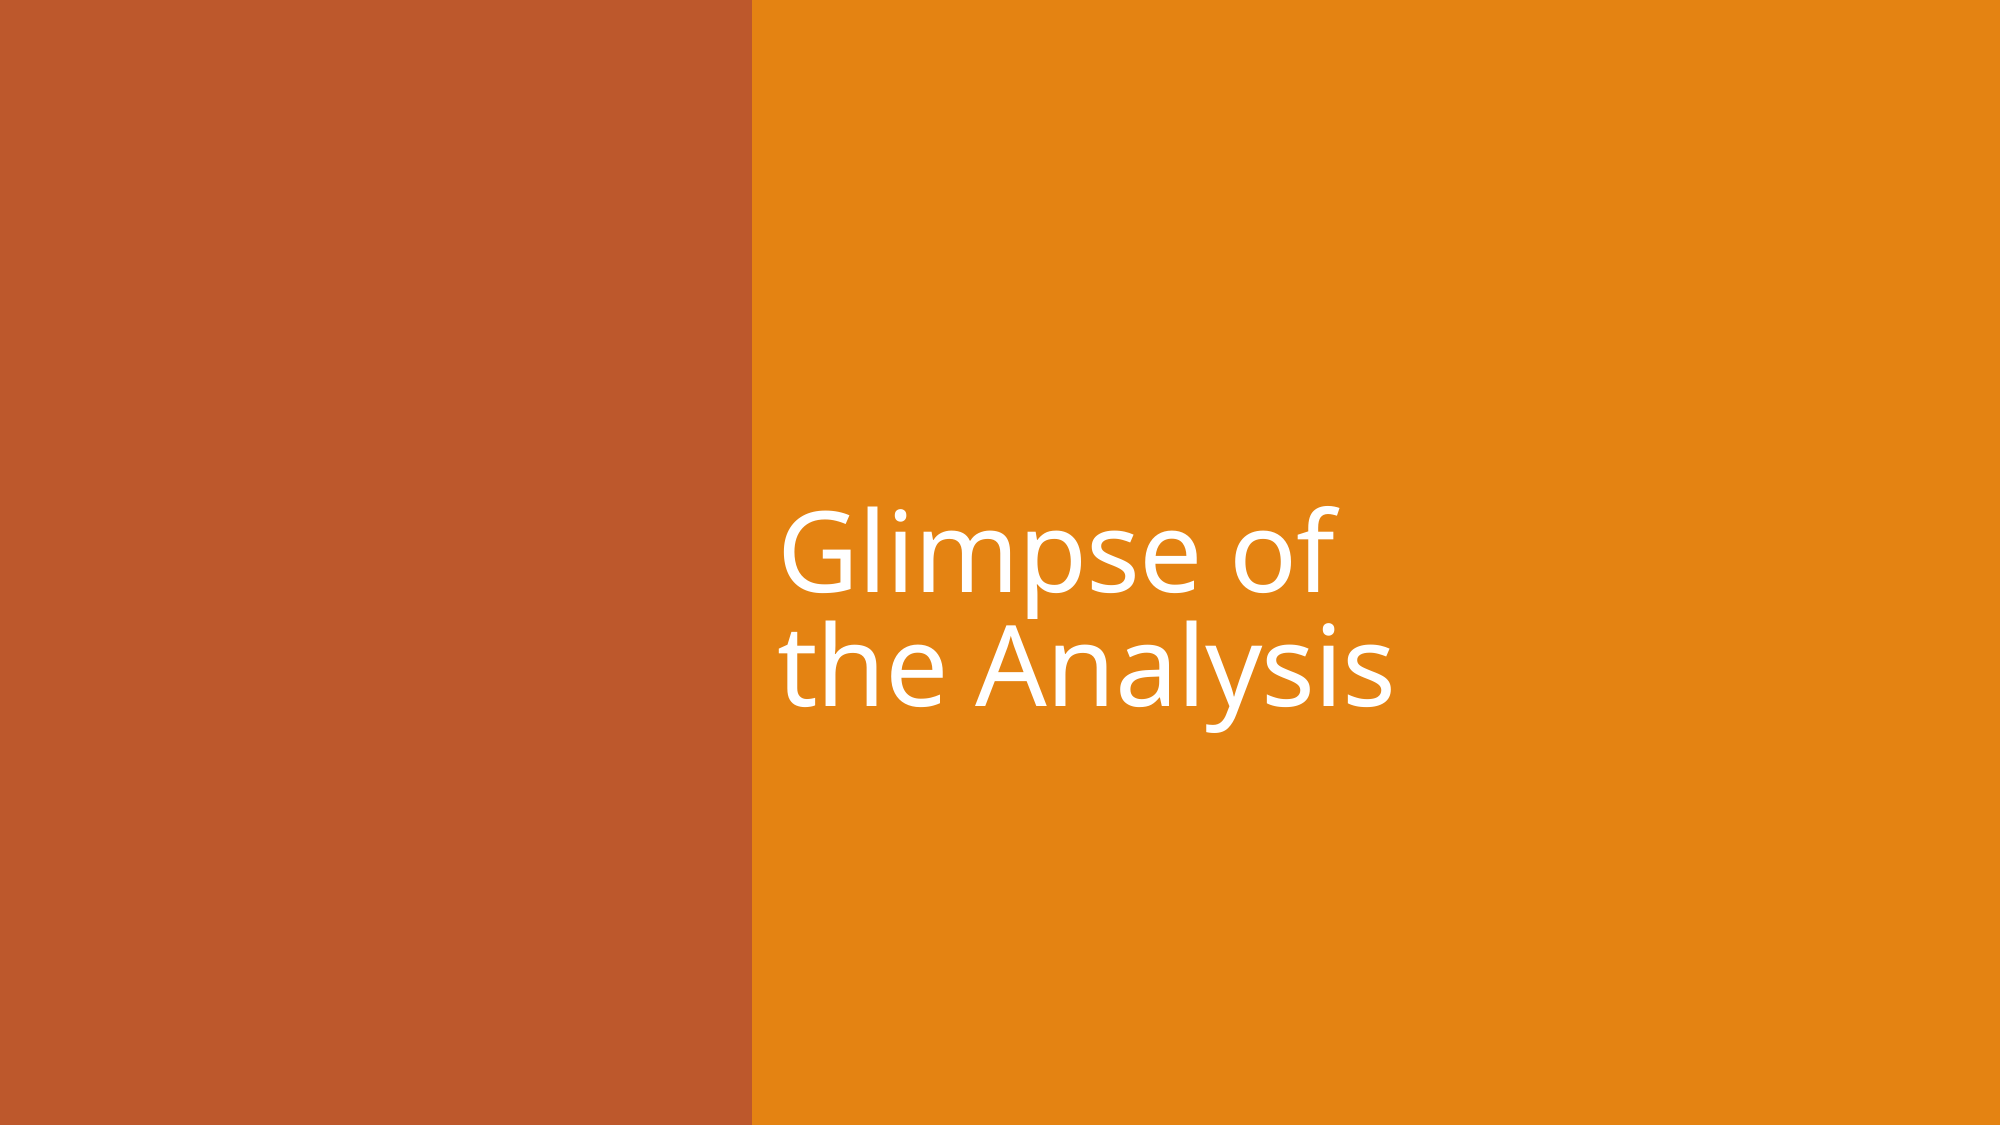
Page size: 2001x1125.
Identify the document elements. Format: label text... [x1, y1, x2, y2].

text_box [0, 0, 751, 1125]
text_box [751, 0, 2000, 1125]
title Glimpse of the Analysis [762, 158, 1841, 750]
